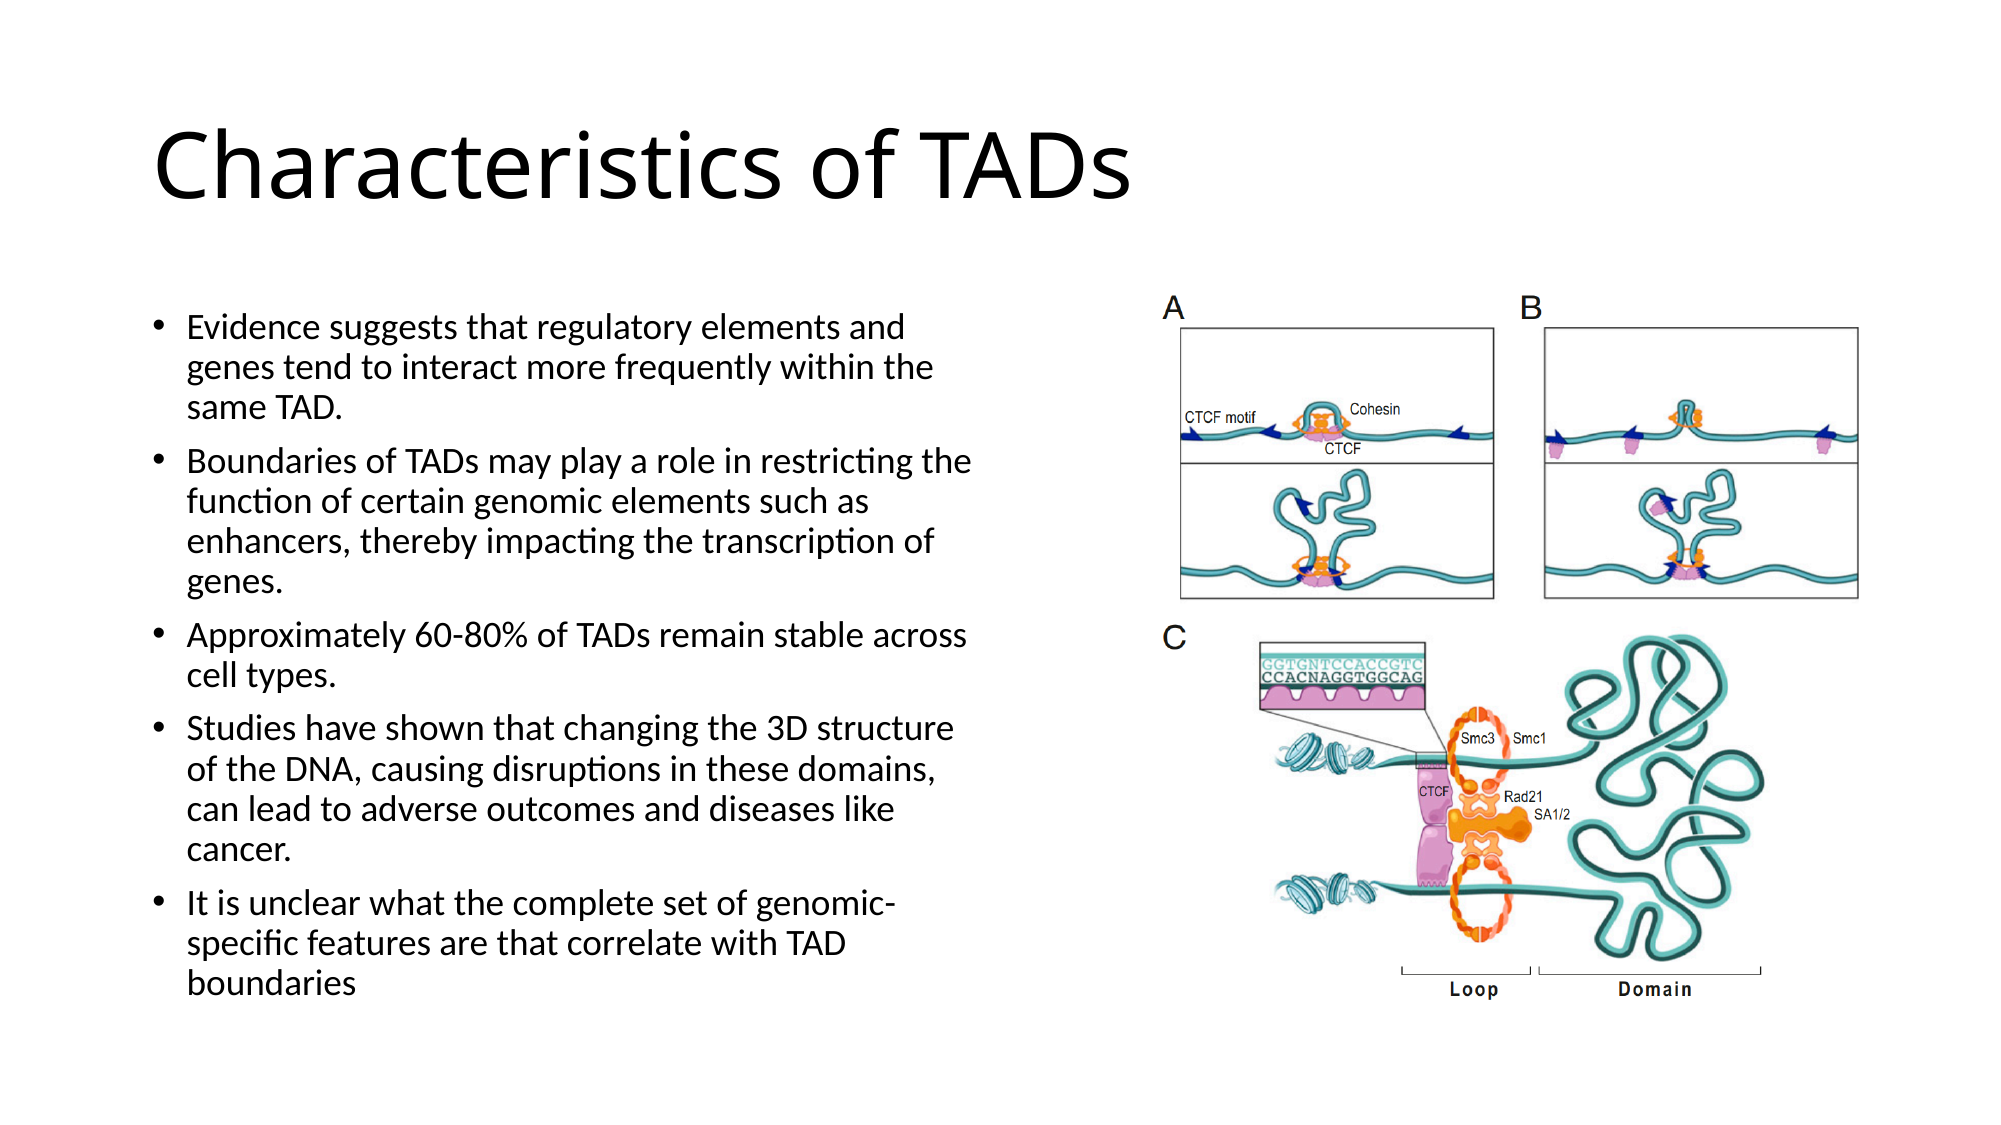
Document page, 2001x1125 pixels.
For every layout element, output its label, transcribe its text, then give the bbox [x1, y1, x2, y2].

picture [1143, 277, 1881, 1014]
title Characteristics of TADs [137, 59, 1863, 278]
list Evidence suggests that regulatory elements and genes tend to interact more frequently within the same TAD. Boundaries of TADs may play a role in restricting the function of certain genomic elements such as enhancers, thereby impacting the transcription of genes. Approximately 60-80% of TADs remain stable across cell types. Studies have shown that changing the 3D structure of the DNA, causing disruptions in these domains, can lead to adverse outcomes and diseases like cancer. It is unclear what the complete set of genomic-specific features are that correlate with TAD boundaries [137, 299, 1000, 1014]
